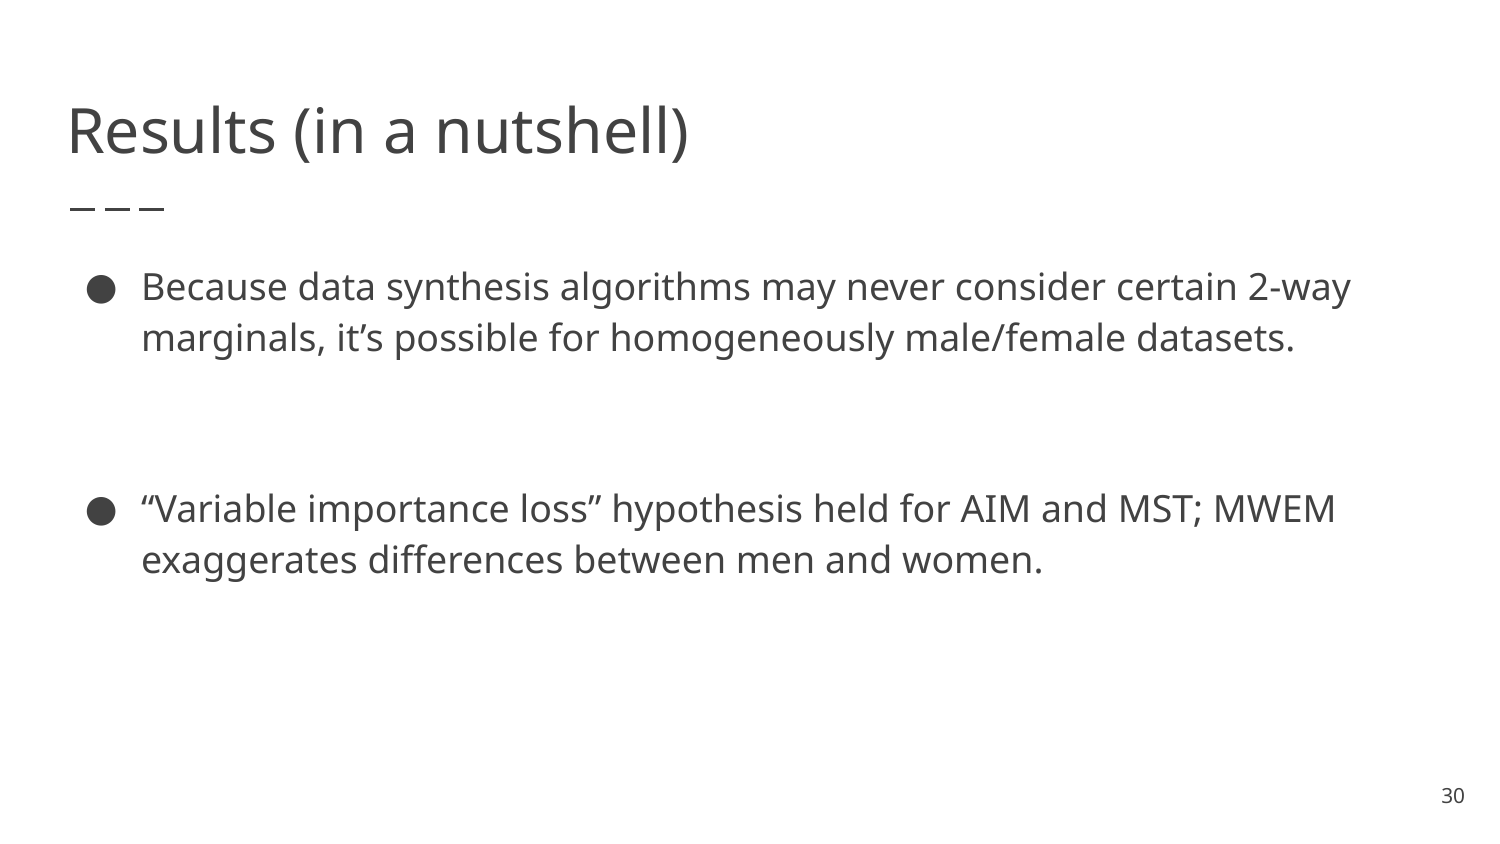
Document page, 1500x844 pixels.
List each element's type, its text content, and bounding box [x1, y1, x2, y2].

title Results (in a nutshell) [51, 61, 1449, 182]
slide_number ‹#› [1389, 764, 1480, 830]
list Because data synthesis algorithms may never consider certain 2-way marginals, it’s possible for homogeneously male/female datasets. “Variable importance loss” hypothesis held for AIM and MST; MWEM exaggerates differences between men and women. [51, 240, 1449, 750]
